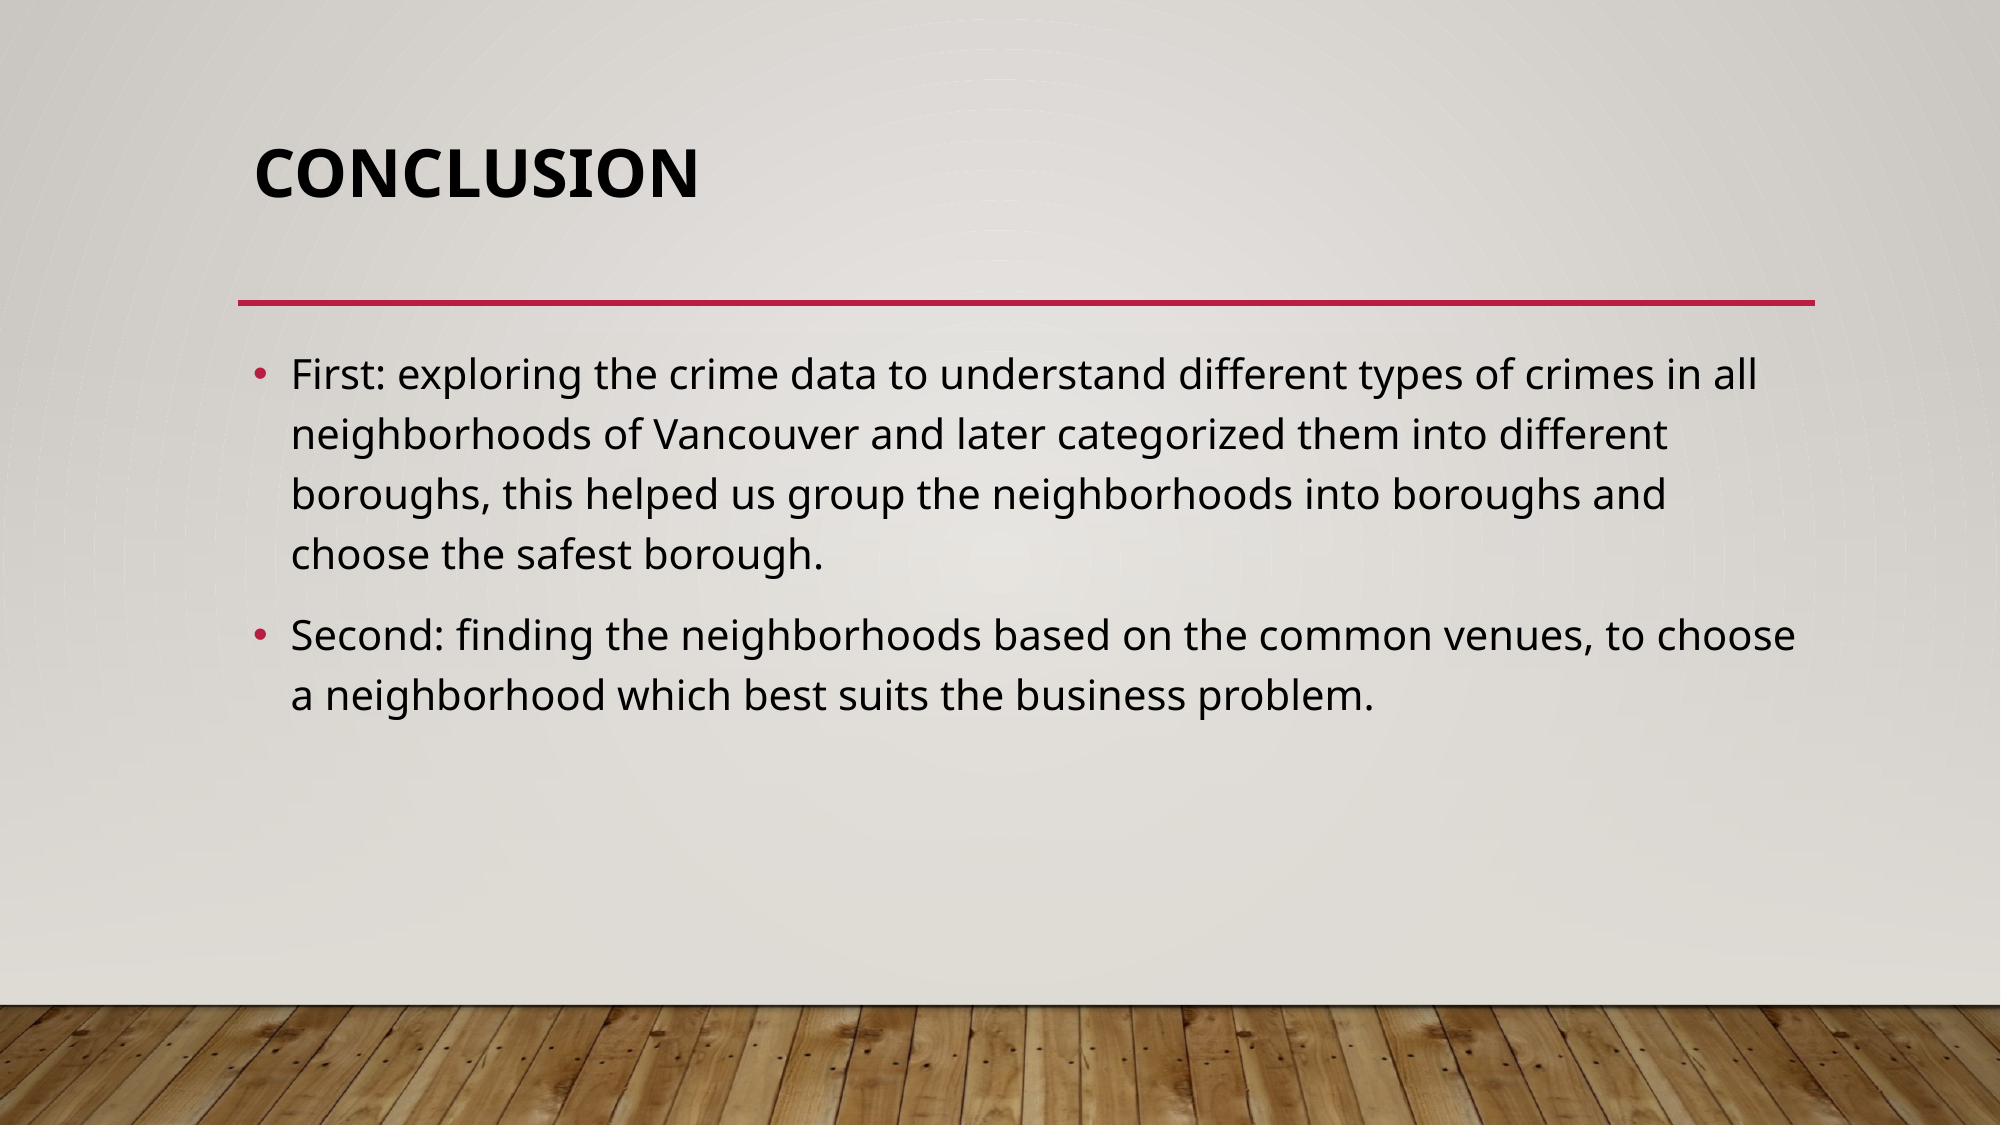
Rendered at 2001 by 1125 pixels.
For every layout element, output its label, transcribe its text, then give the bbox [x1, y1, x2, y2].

title Conclusion [238, 131, 1814, 305]
list First: exploring the crime data to understand different types of crimes in all neighborhoods of Vancouver and later categorized them into different boroughs, this helped us group the neighborhoods into boroughs and choose the safest borough. Second: finding the neighborhoods based on the common venues, to choose a neighborhood which best suits the business problem. [238, 330, 1814, 897]
picture [0, 1005, 2000, 1125]
